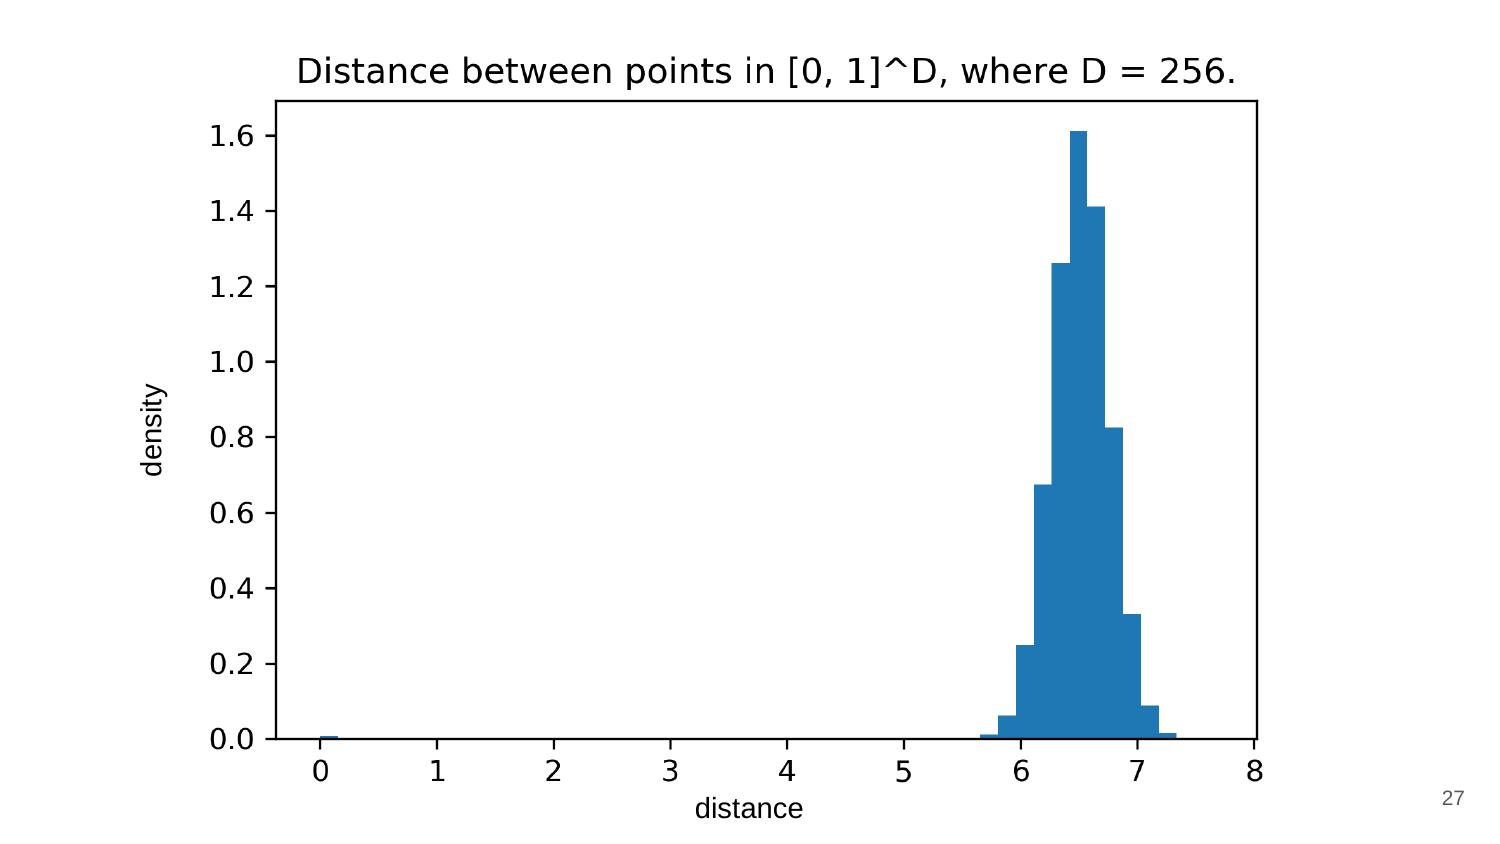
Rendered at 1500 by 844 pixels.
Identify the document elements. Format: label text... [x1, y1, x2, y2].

picture [116, 0, 1383, 844]
slide_number ‹#› [1389, 764, 1480, 830]
